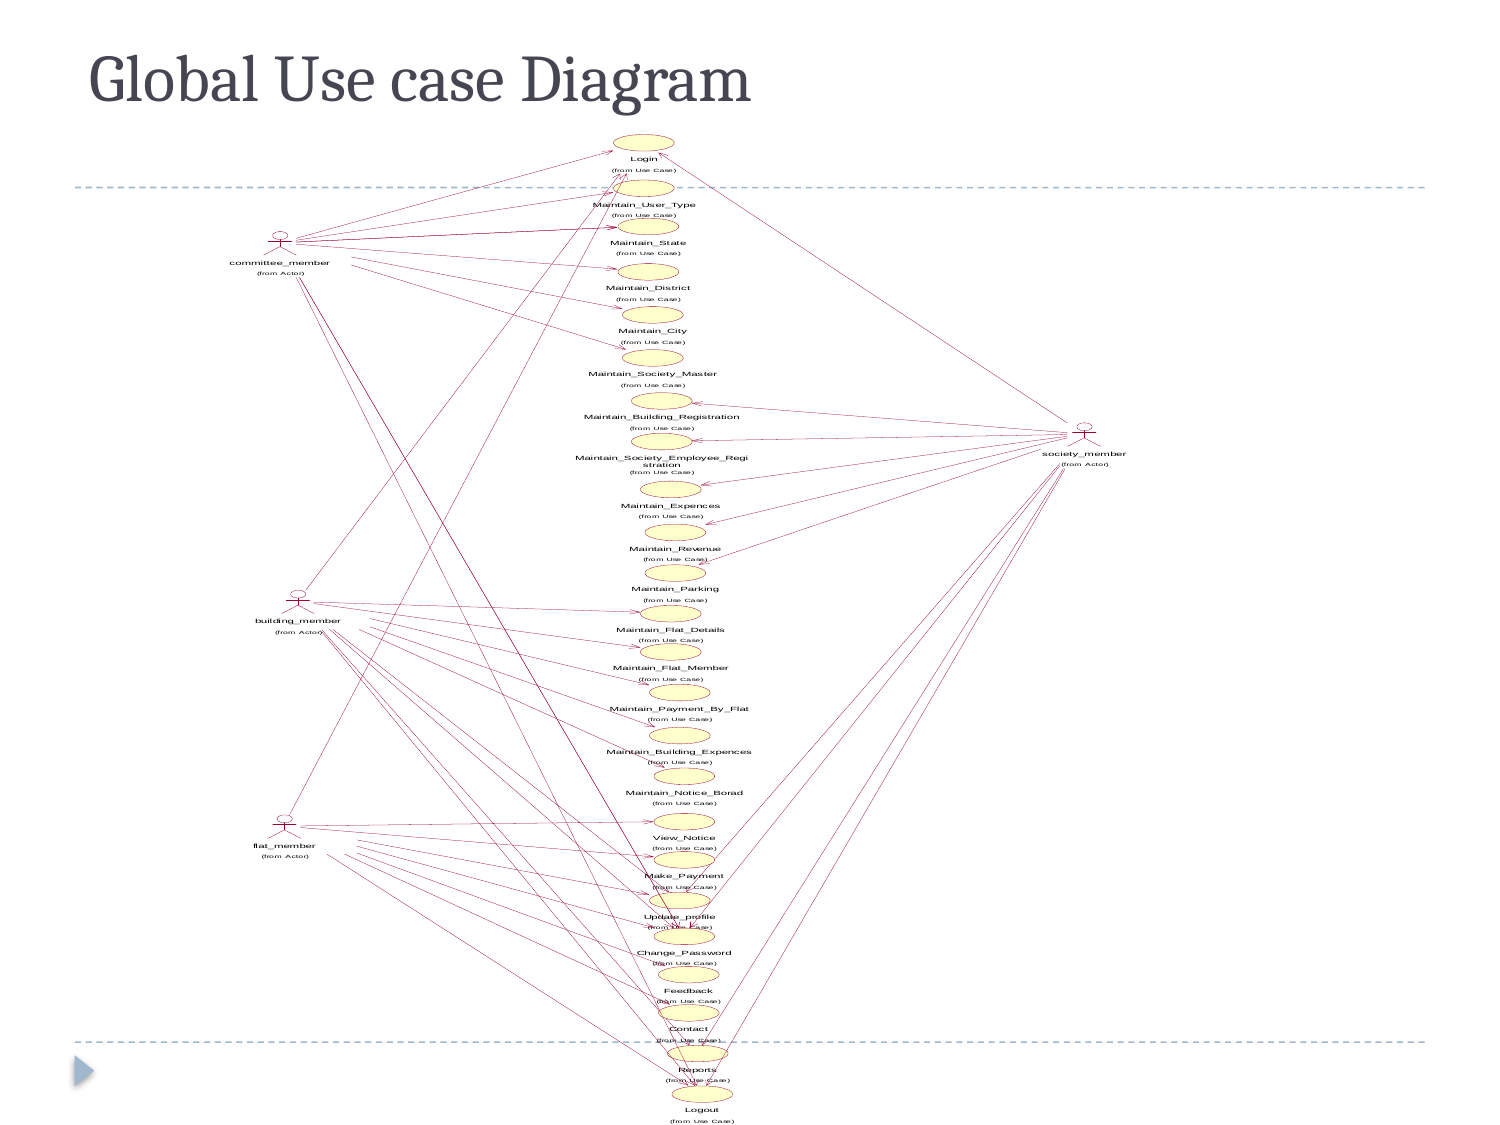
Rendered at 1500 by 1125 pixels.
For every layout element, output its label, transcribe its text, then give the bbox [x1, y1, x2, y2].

picture [162, 83, 1203, 1125]
title Global Use case Diagram [75, 24, 1425, 123]
